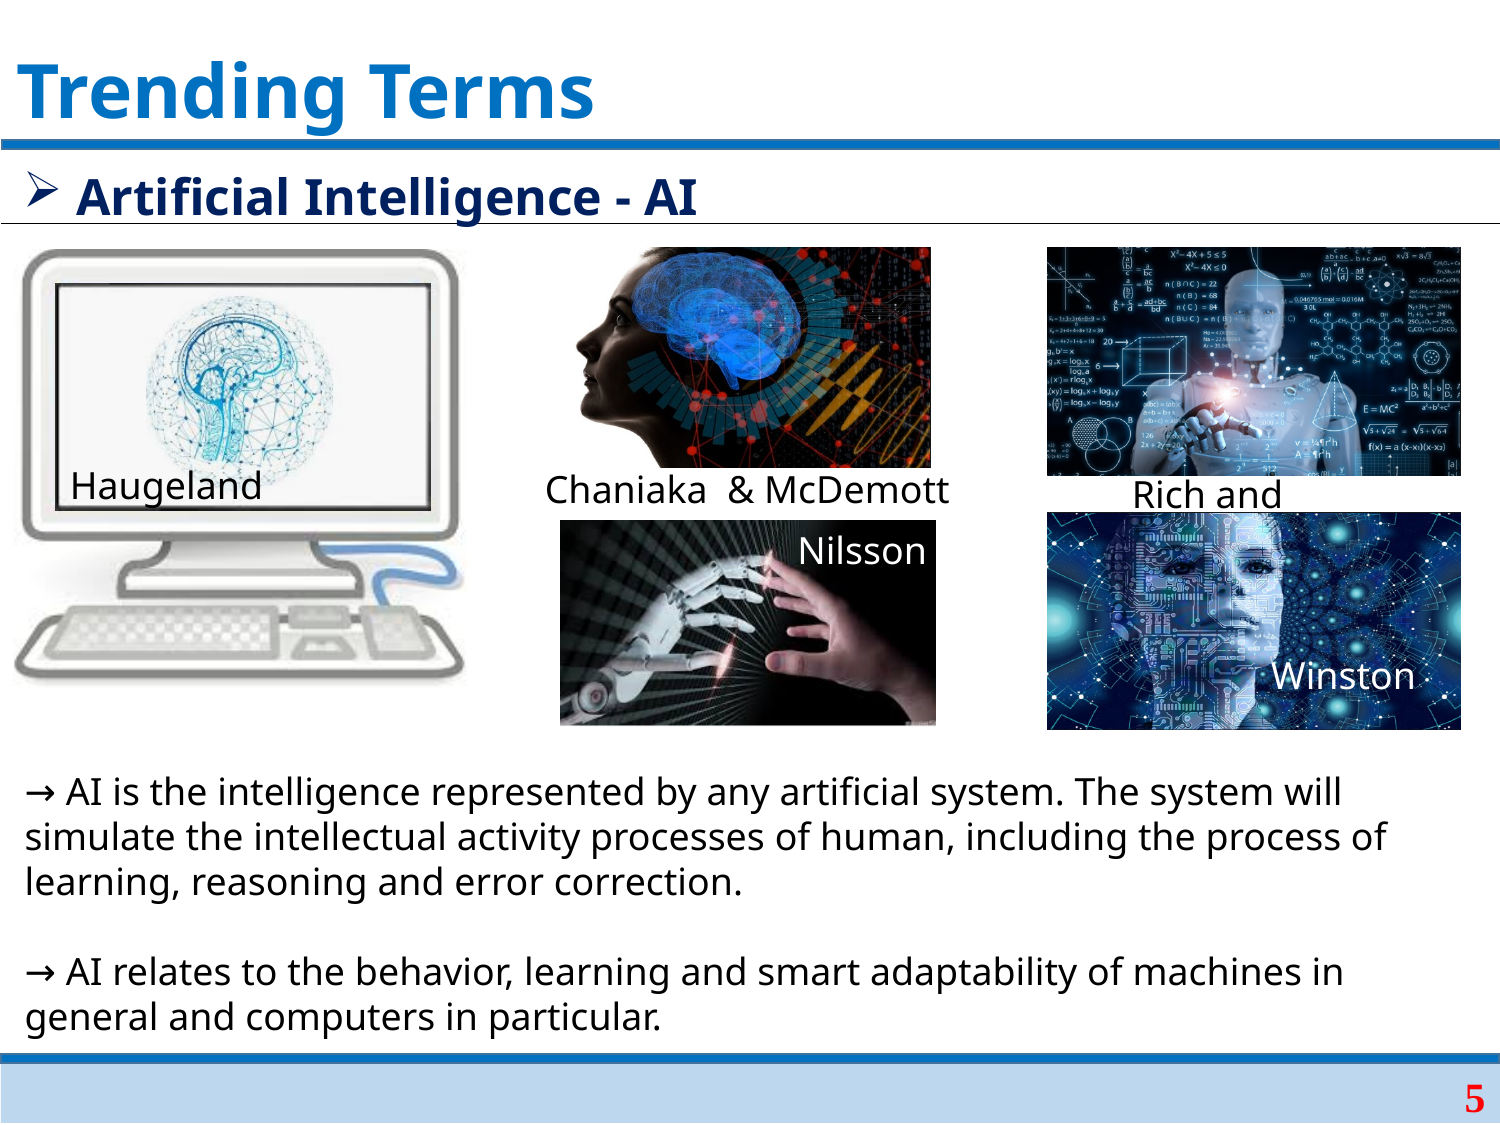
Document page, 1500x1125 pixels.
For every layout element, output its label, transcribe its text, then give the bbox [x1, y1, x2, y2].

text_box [529, 247, 1039, 520]
text_box Artificial Intelligence - AI [8, 133, 750, 223]
text_box → AI is the intelligence represented by any artificial system. The system will simulate the intellectual activity processes of human, including the process of learning, reasoning and error correction. → AI relates to the behavior, learning and smart adaptability of machines in general and computers in particular. [9, 760, 1500, 1045]
text_box 5 [0, 1064, 1500, 1124]
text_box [13, 249, 469, 688]
text_box [1, 139, 8, 150]
text_box [0, 1053, 1500, 1064]
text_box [1047, 247, 1461, 512]
text_box Artificial Intelligence - AI [8, 224, 750, 233]
title Trending Terms [1, 23, 1239, 139]
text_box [559, 520, 959, 727]
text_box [1047, 512, 1461, 730]
title Trending Terms [750, 150, 1239, 154]
text_box [750, 139, 1500, 150]
